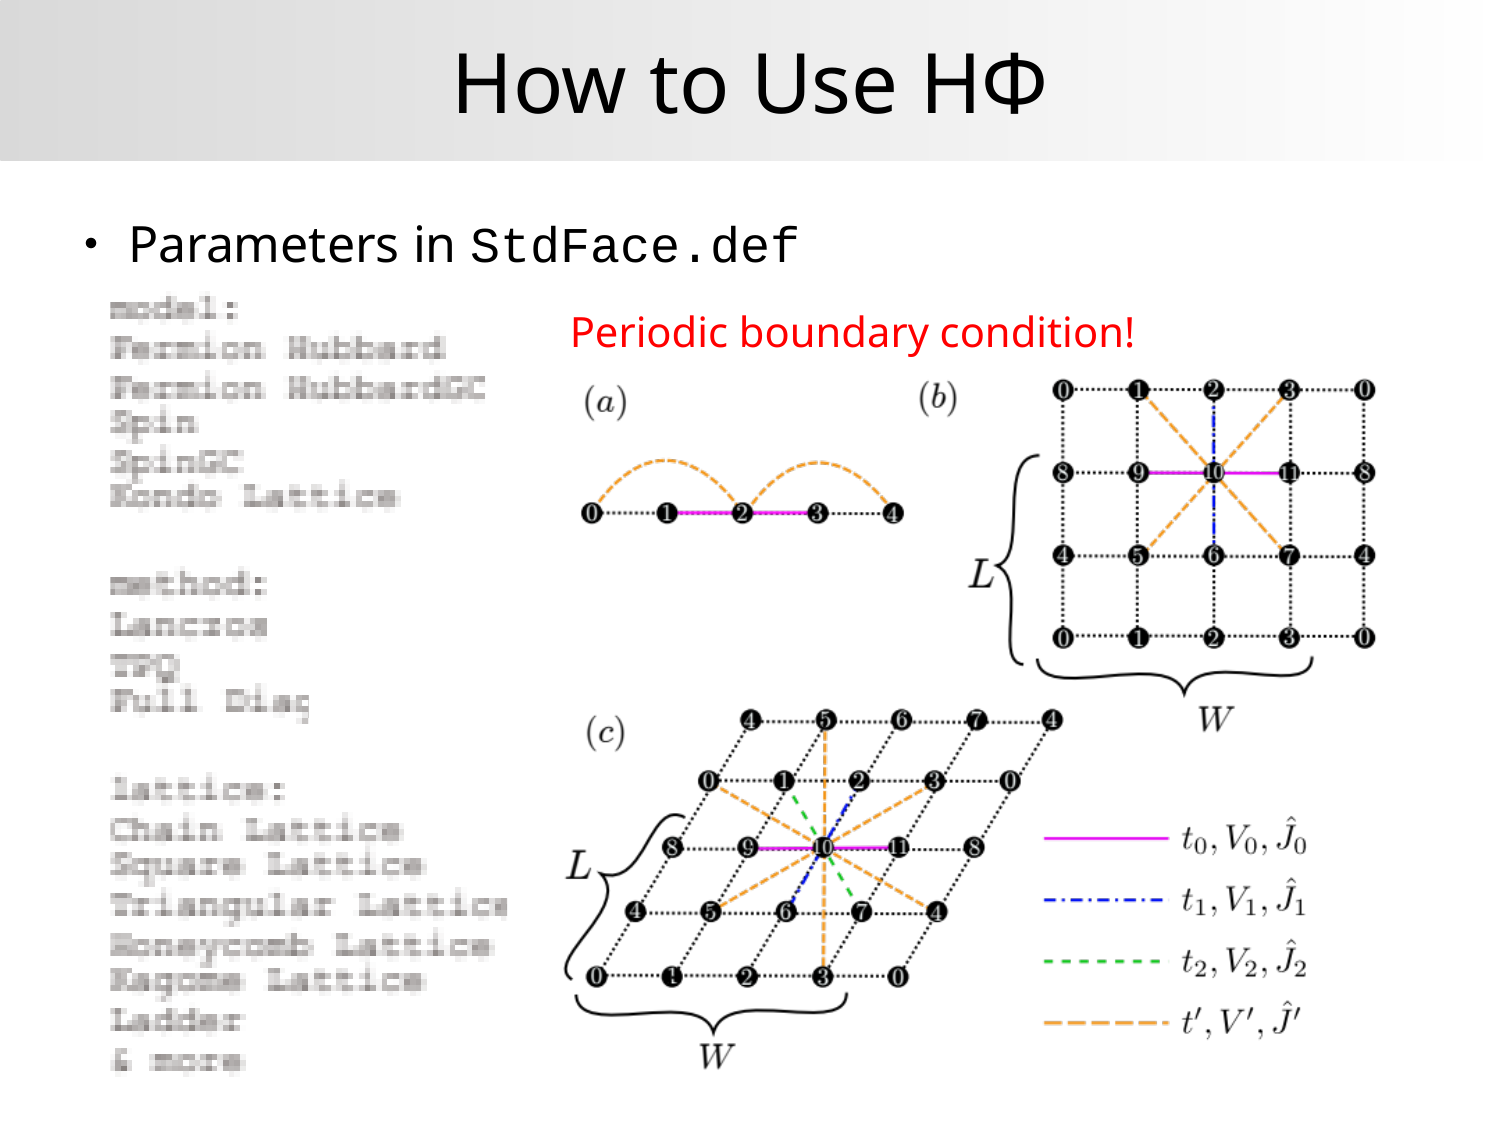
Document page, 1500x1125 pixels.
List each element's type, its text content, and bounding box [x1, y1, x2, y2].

picture [110, 771, 508, 1084]
text_box How to Use HΦ [0, 0, 1500, 161]
text_box ・Parameters in StdFace.def [51, 205, 816, 281]
picture [544, 373, 1391, 1081]
picture [109, 291, 486, 530]
picture [110, 566, 309, 731]
text_box Periodic boundary condition! [554, 298, 1151, 363]
